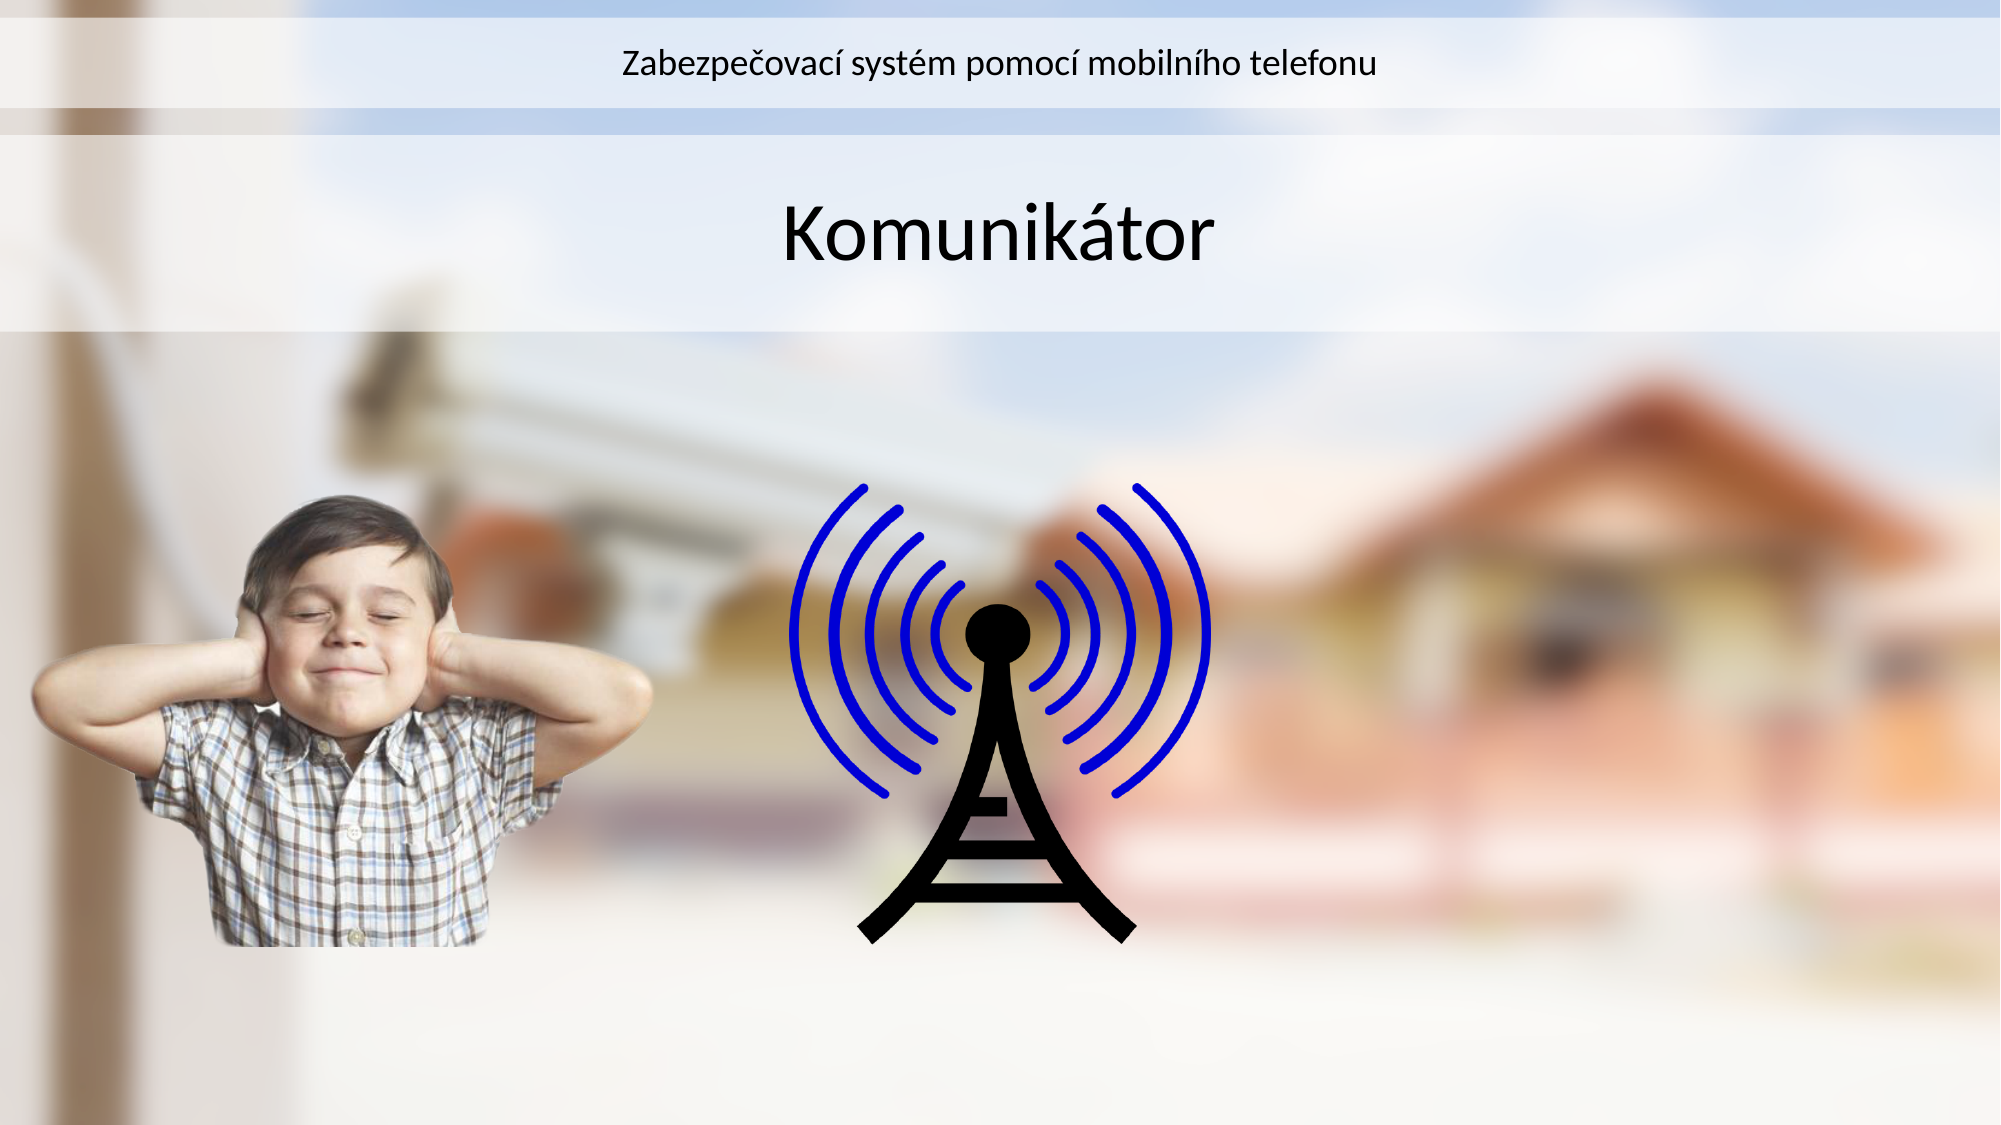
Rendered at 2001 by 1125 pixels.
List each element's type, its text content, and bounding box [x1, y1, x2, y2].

text_box Komunikátor [0, 135, 2000, 332]
text_box Zabezpečovací systém pomocí mobilního telefonu [0, 17, 2000, 109]
picture [0, 0, 2001, 1125]
